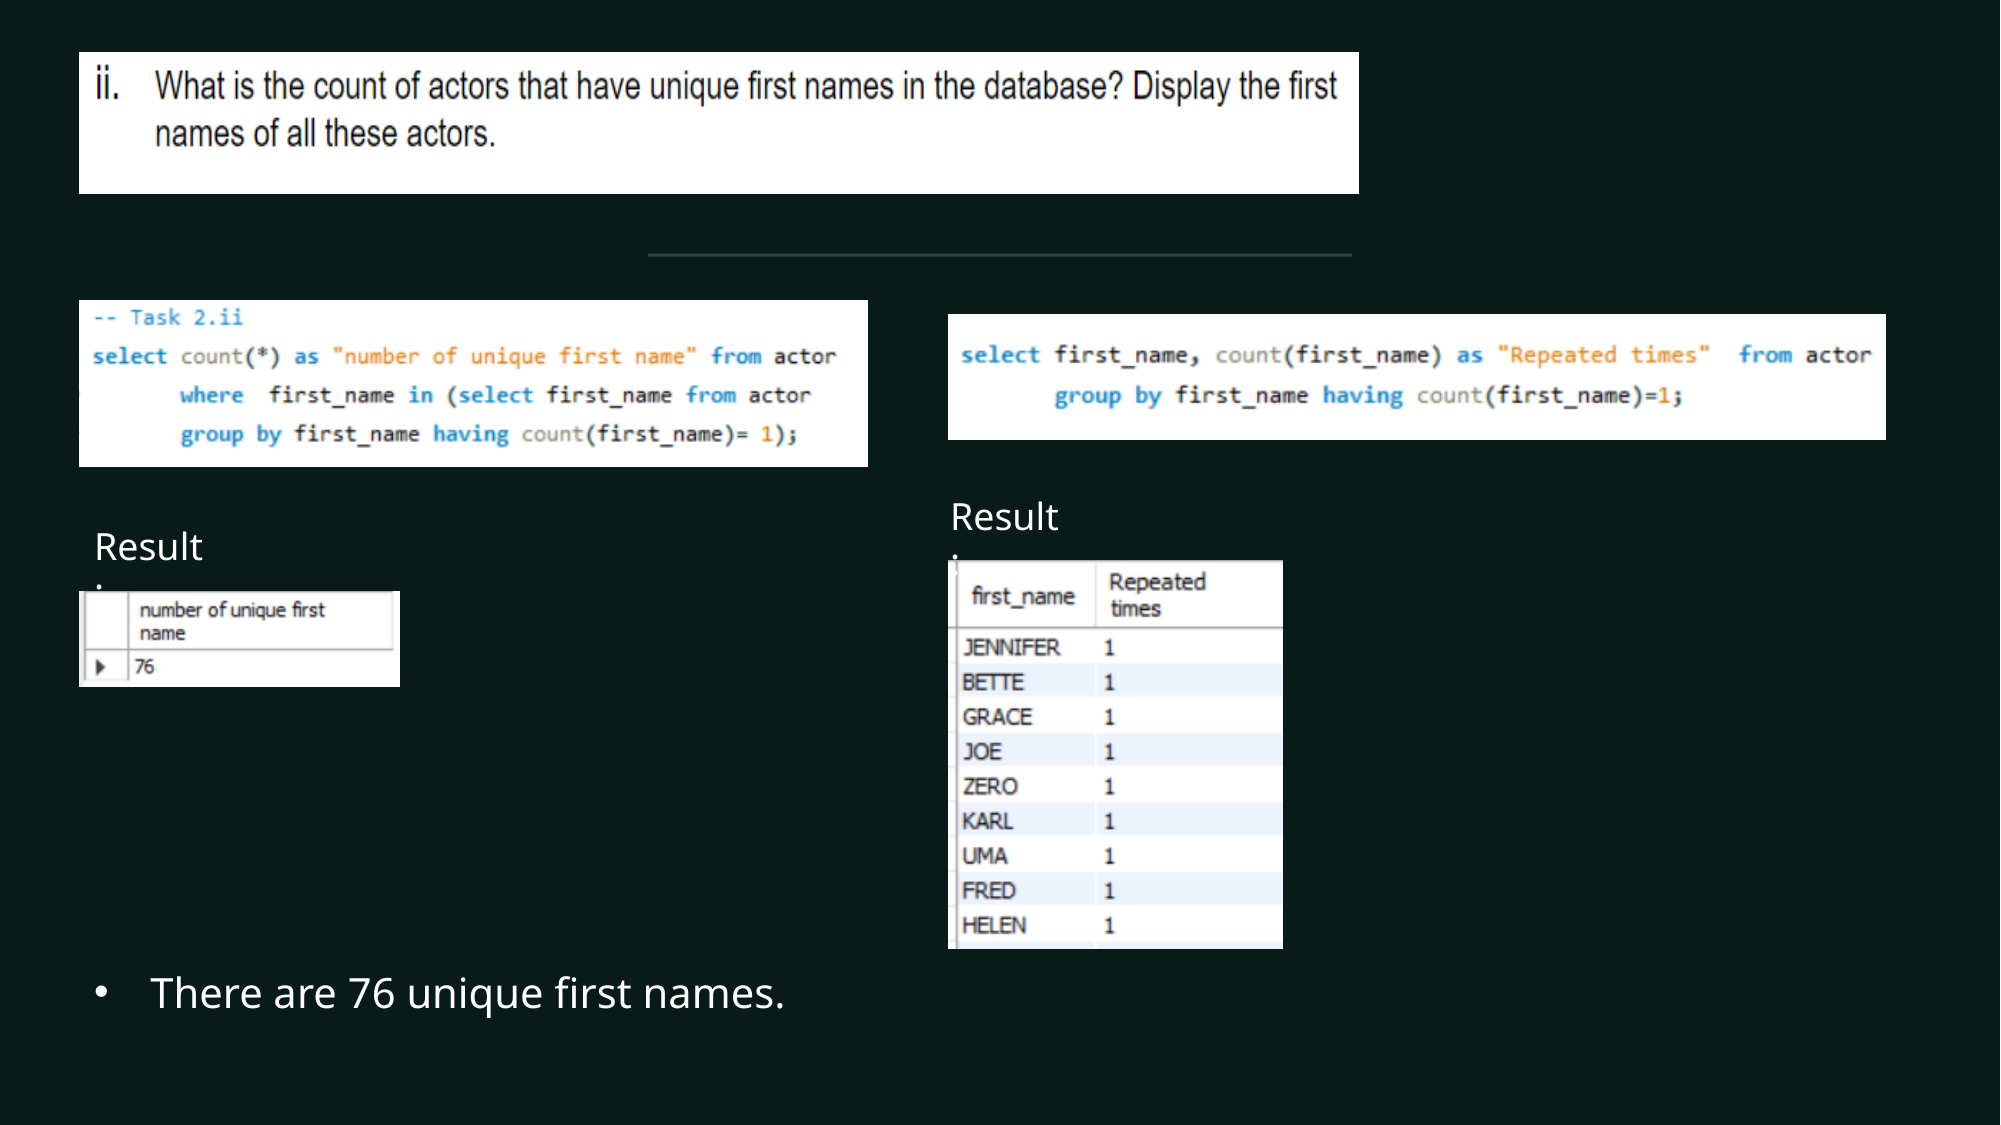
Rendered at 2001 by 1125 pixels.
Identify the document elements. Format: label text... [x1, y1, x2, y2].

picture [948, 560, 1283, 949]
picture [79, 300, 868, 467]
text_box There are 76 unique first names. [79, 959, 1022, 1024]
picture [79, 591, 401, 687]
picture [79, 52, 1359, 194]
text_box Result : [79, 515, 230, 591]
text_box Result : [935, 485, 1086, 591]
picture [948, 314, 1886, 440]
